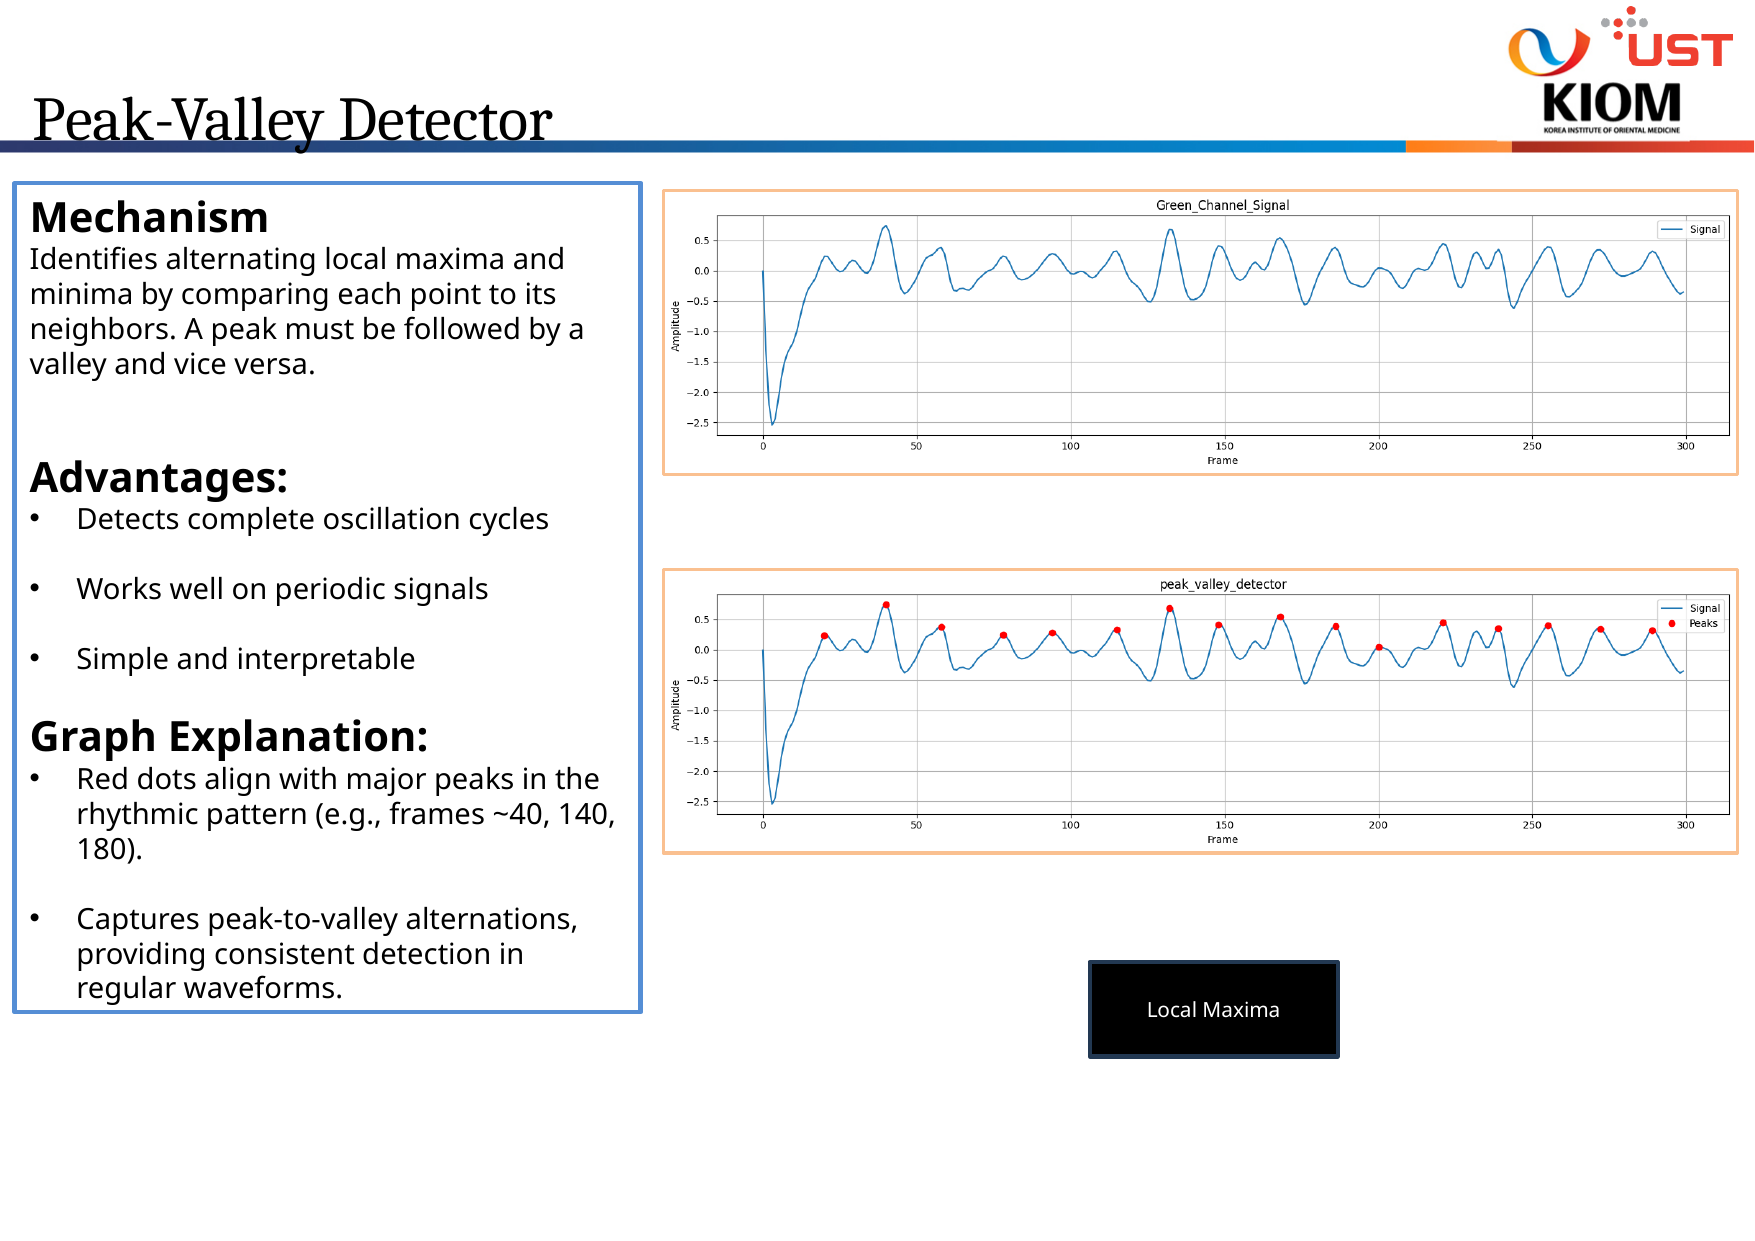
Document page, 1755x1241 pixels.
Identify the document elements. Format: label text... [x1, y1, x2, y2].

picture [0, 0, 1755, 1241]
text_box Local Maxima [1088, 960, 1340, 1059]
text_box Peak-Valley Detector [17, 33, 1492, 161]
text_box Mechanism Identifies alternating local maxima and minima by comparing each point to its neighbors. A peak must be followed by a valley and vice versa. Advantages: Detects complete oscillation cycles Works well on periodic signals Simple and interpretable Graph Explanation: Red dots align with major peaks in the rhythmic pattern (e.g., frames ~40, 140, 180). Captures peak-to-valley alternations, providing consistent detection in regular waveforms. [14, 183, 641, 1013]
